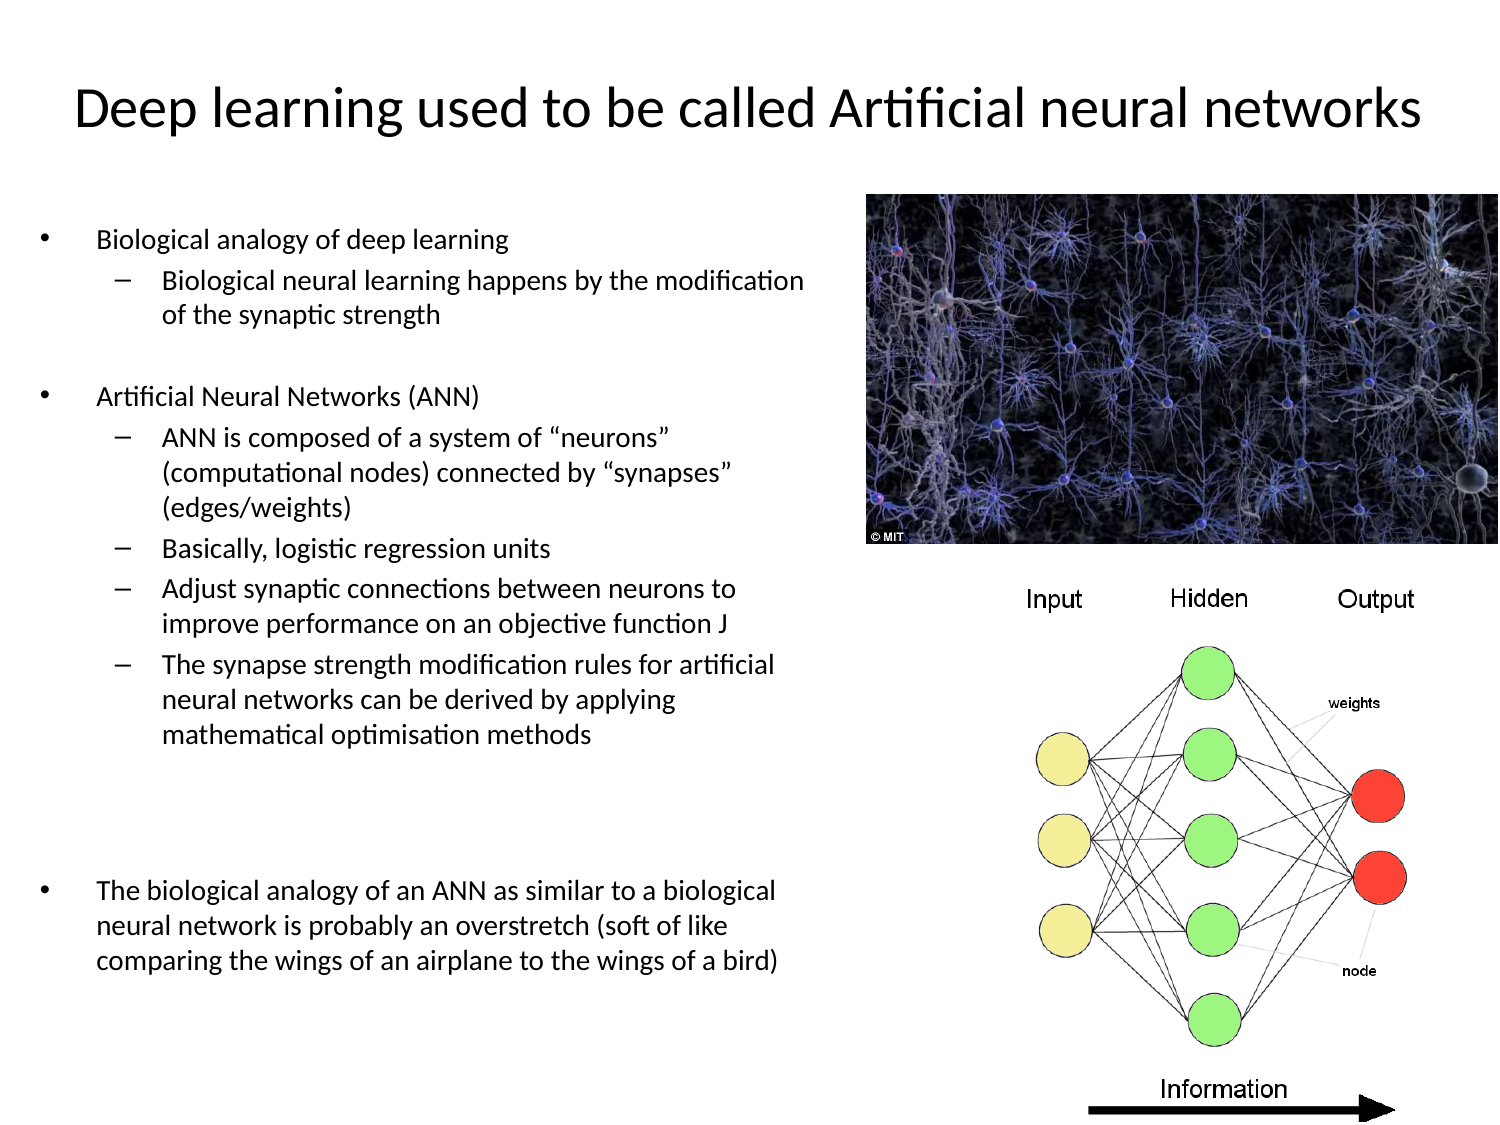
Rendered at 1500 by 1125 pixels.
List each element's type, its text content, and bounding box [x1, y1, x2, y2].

picture [1026, 574, 1423, 1122]
picture [866, 193, 1498, 544]
list Biological analogy of deep learning Biological neural learning happens by the modification of the synaptic strength Artificial Neural Networks (ANN) ANN is composed of a system of “neurons” (computational nodes) connected by “synapses” (edges/weights) Basically, logistic regression units Adjust synaptic connections between neurons to improve performance on an objective function J The synapse strength modification rules for artificial neural networks can be derived by applying mathematical optimisation methods The biological analogy of an ANN as similar to a biological neural network is probably an overstretch (soft of like comparing the wings of an airplane to the wings of a bird) [24, 212, 838, 1046]
title Deep learning used to be called Artificial neural networks [0, 45, 1498, 163]
